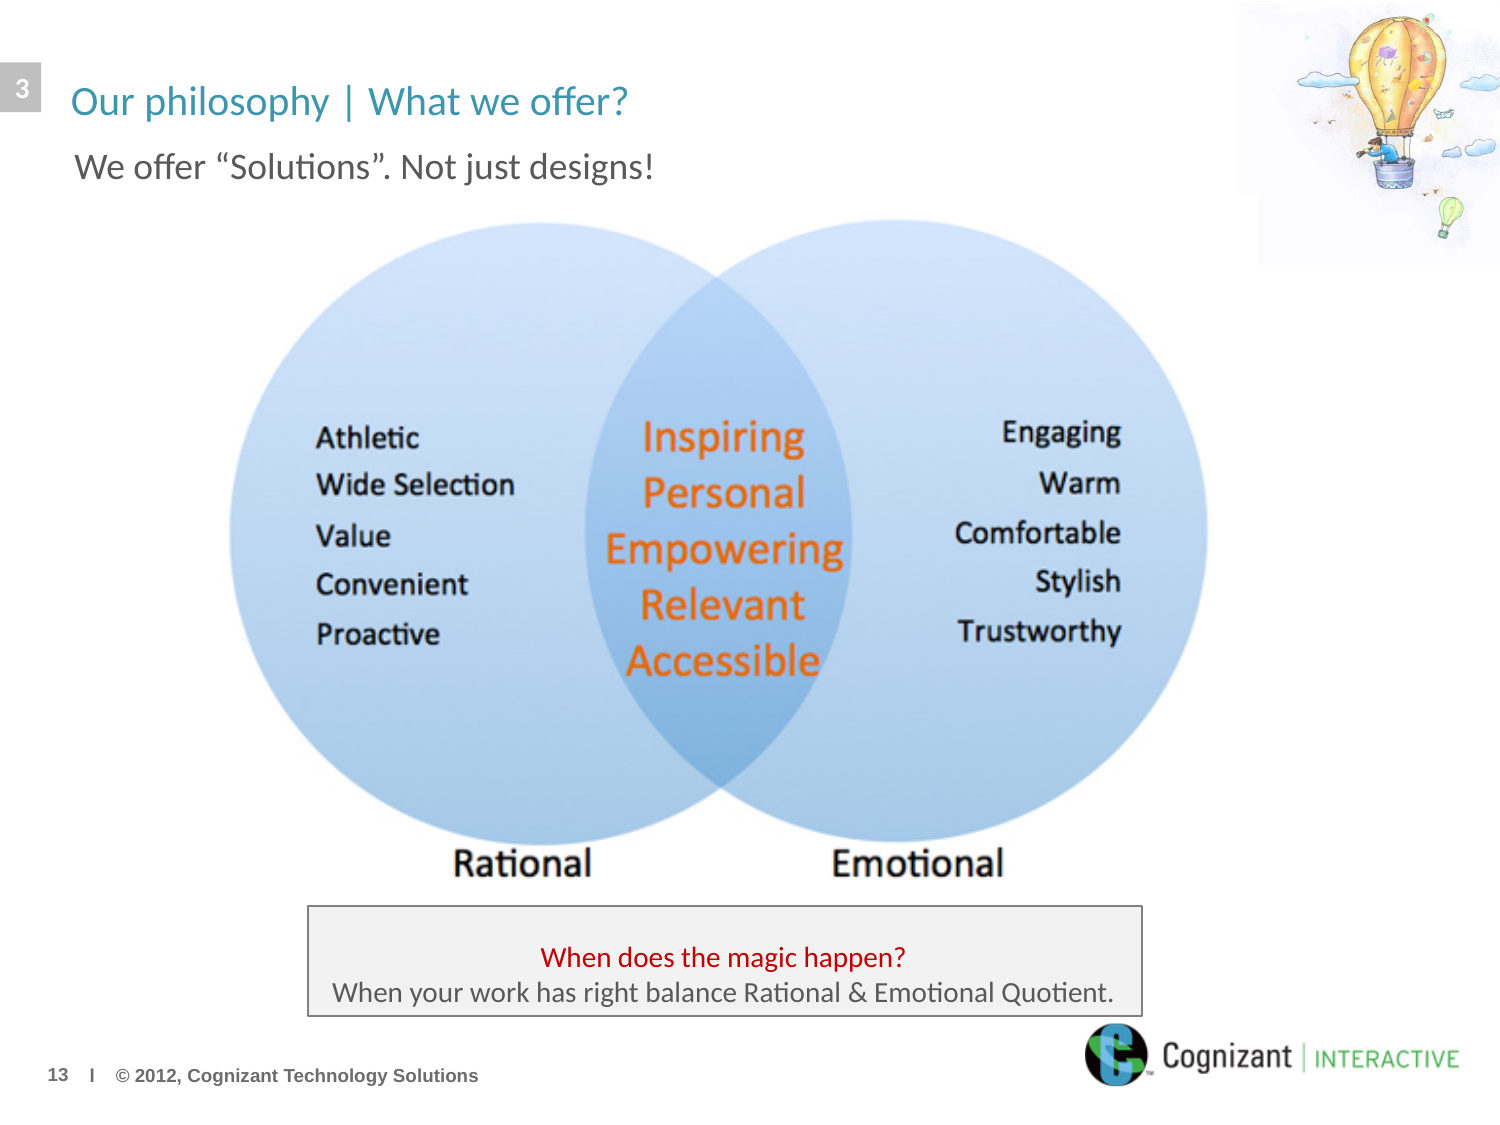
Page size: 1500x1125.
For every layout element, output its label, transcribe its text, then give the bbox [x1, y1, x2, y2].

slide_number 12 [38, 1062, 78, 1099]
footer l © 2012, Cognizant Technology Solutions [84, 1055, 498, 1097]
picture [1239, 0, 1500, 265]
picture [1085, 1022, 1459, 1088]
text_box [74, 134, 1319, 1017]
title Our philosophy | What we offer? [70, 66, 972, 137]
text_box 3 [0, 62, 42, 113]
